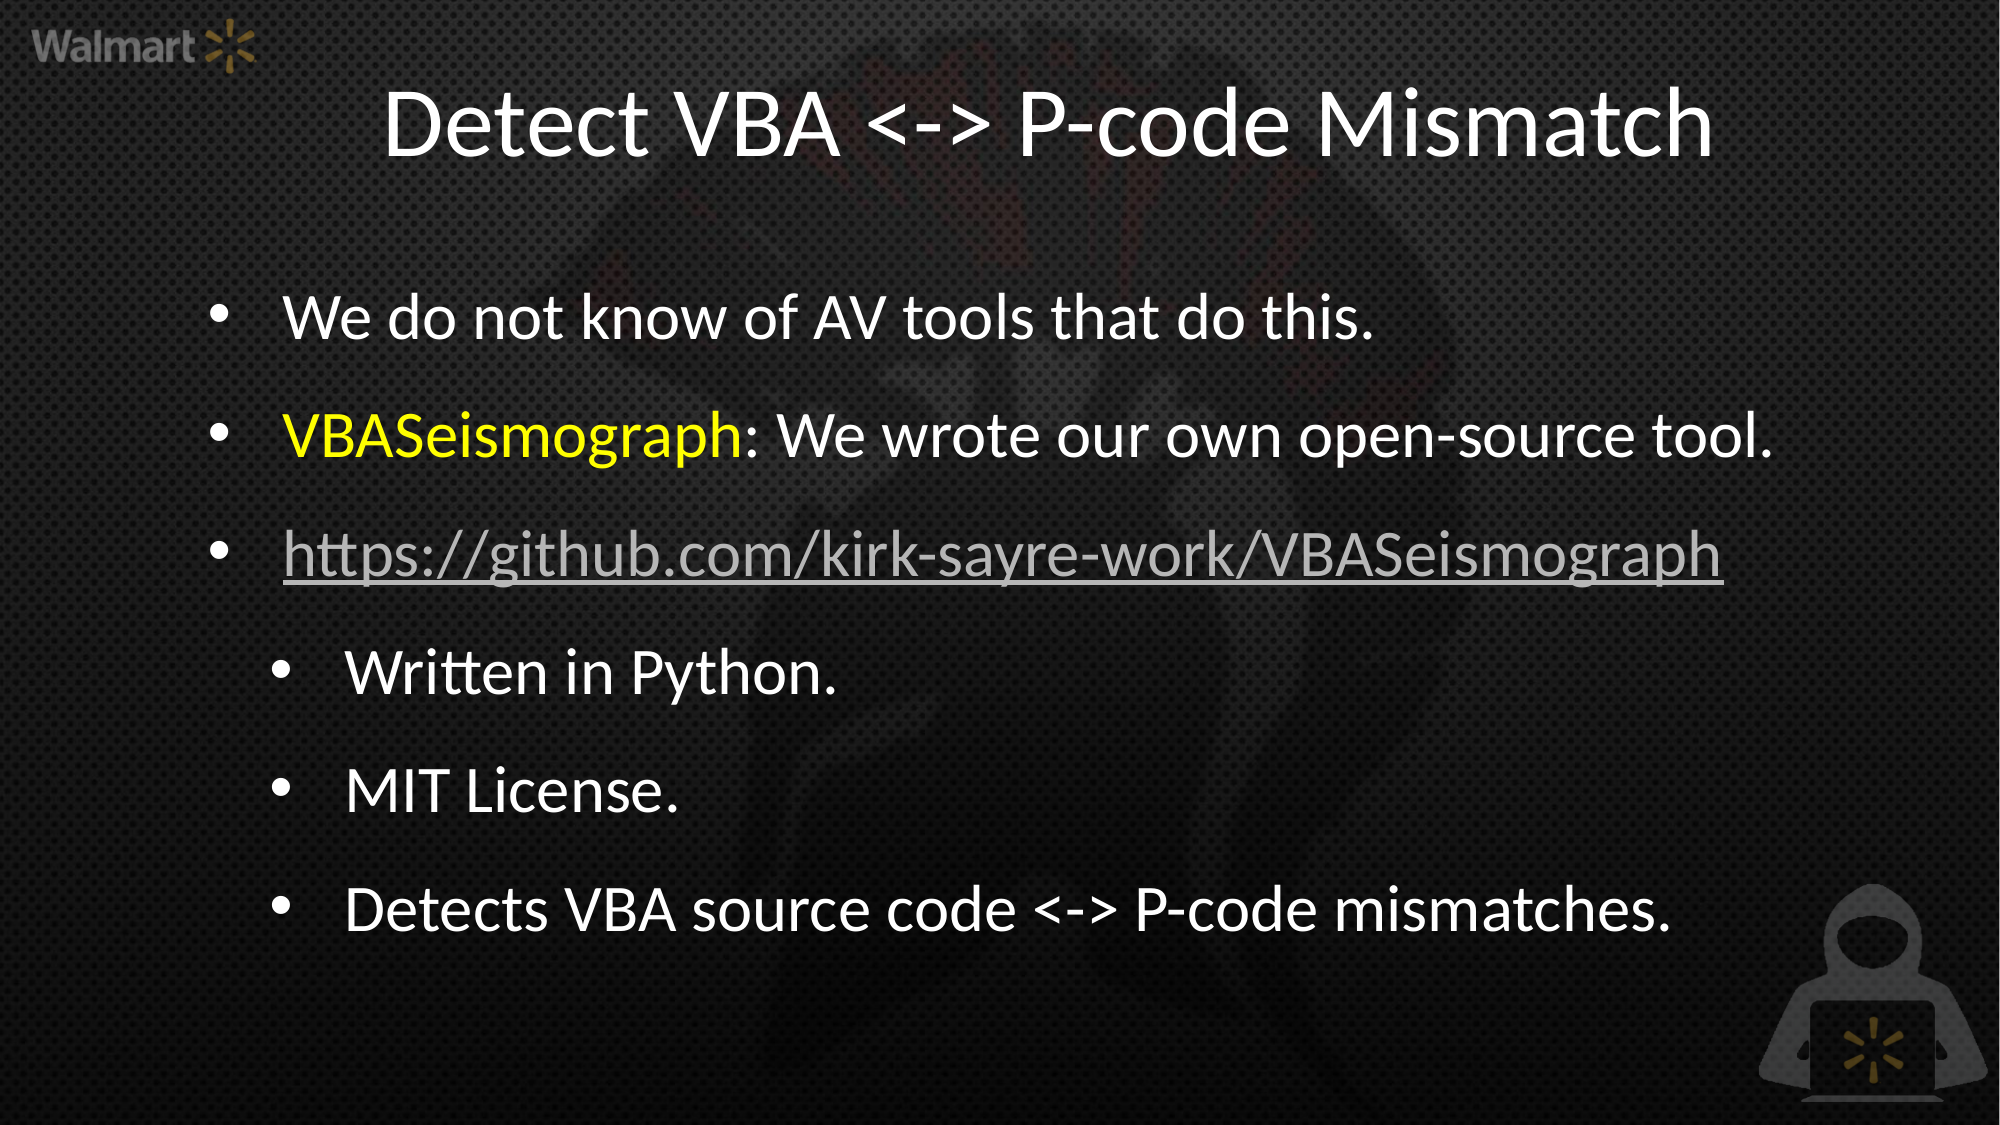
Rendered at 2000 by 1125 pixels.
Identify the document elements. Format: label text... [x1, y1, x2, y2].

picture [0, 0, 2000, 1125]
list We do not know of AV tools that do this. VBASeismograph: We wrote our own open-source tool. https://github.com/kirk-sayre-work/VBASeismograph Written in Python. MIT License. Detects VBA source code <-> P-code mismatches. [187, 262, 1812, 1002]
title Detect VBA <-> P-code Mismatch [199, 45, 1900, 188]
